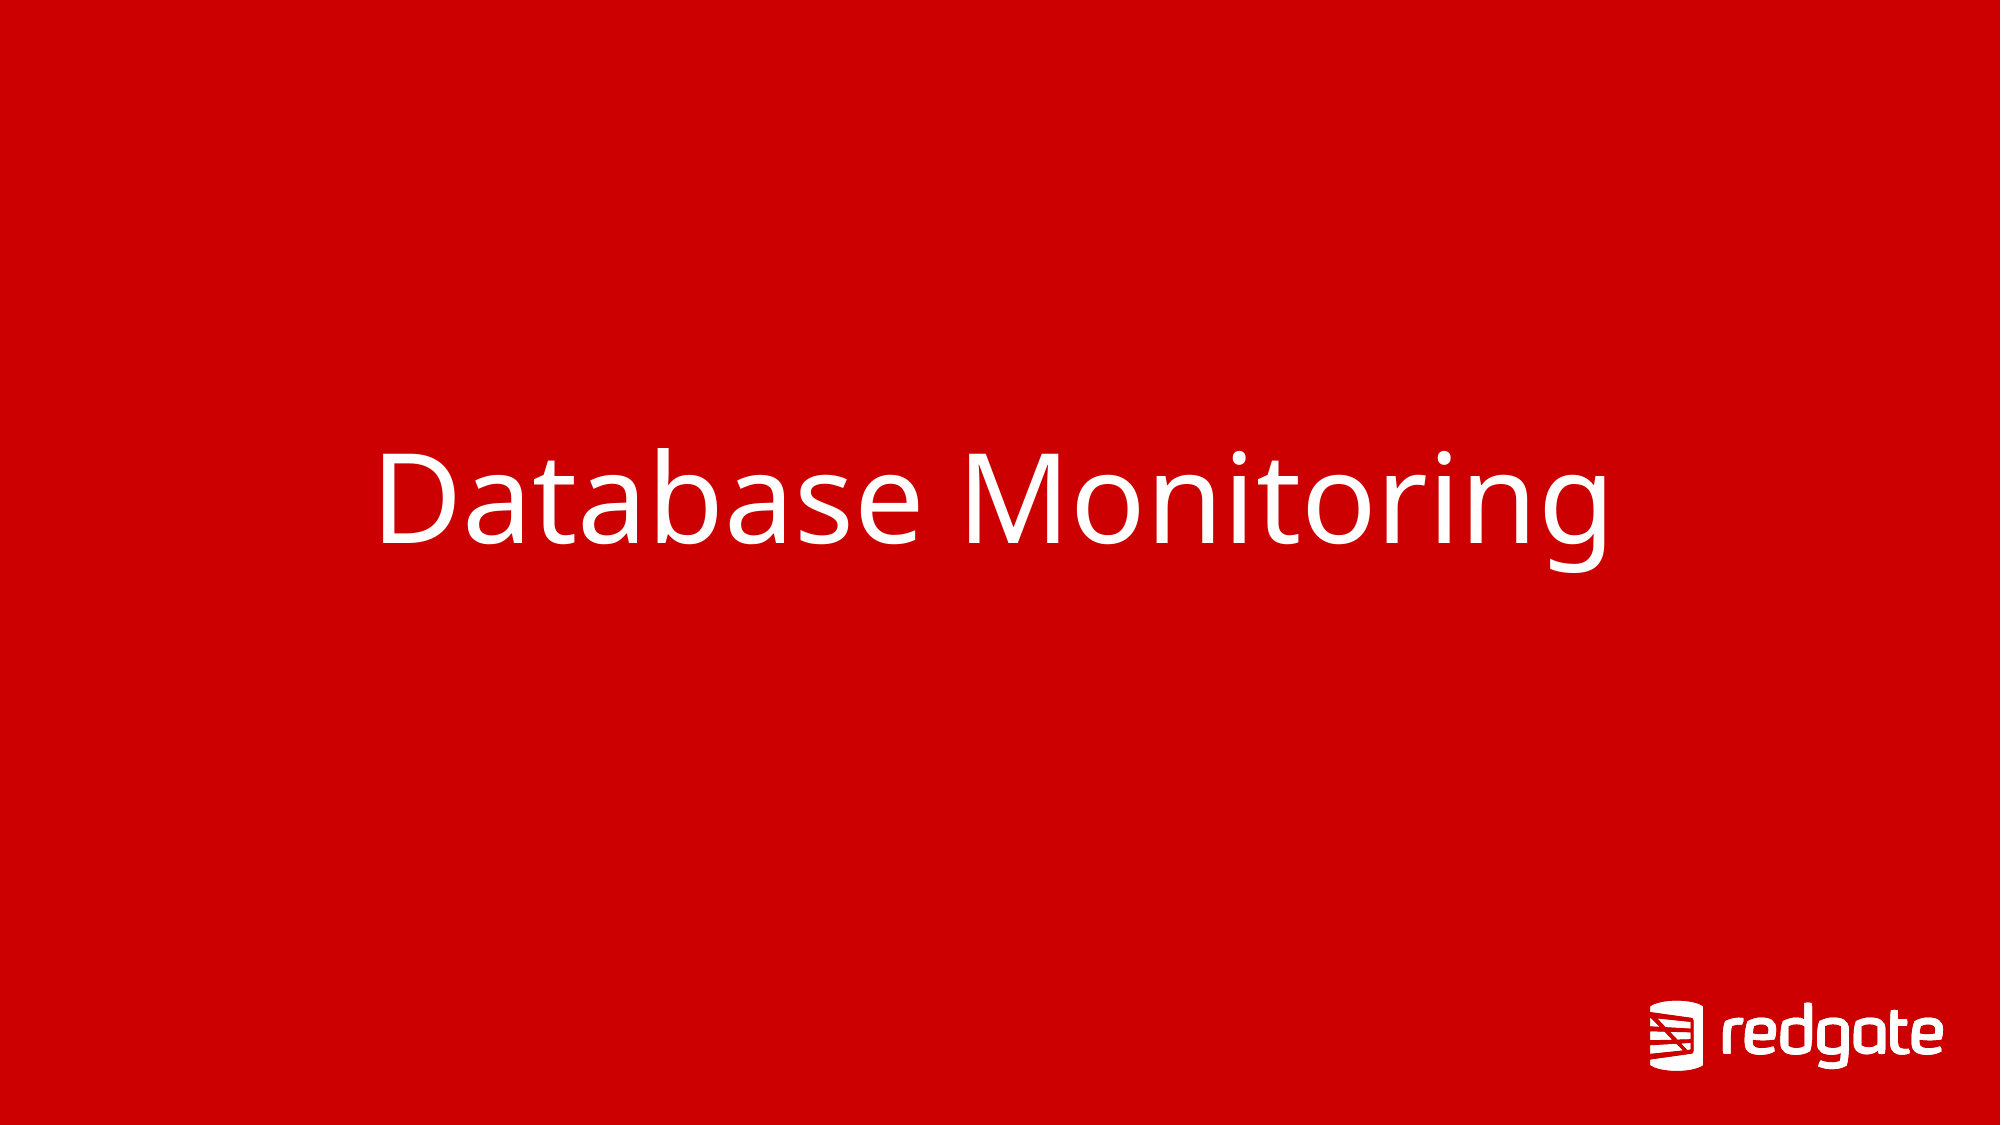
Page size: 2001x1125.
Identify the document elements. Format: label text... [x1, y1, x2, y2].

title Database Monitoring [193, 290, 1794, 683]
